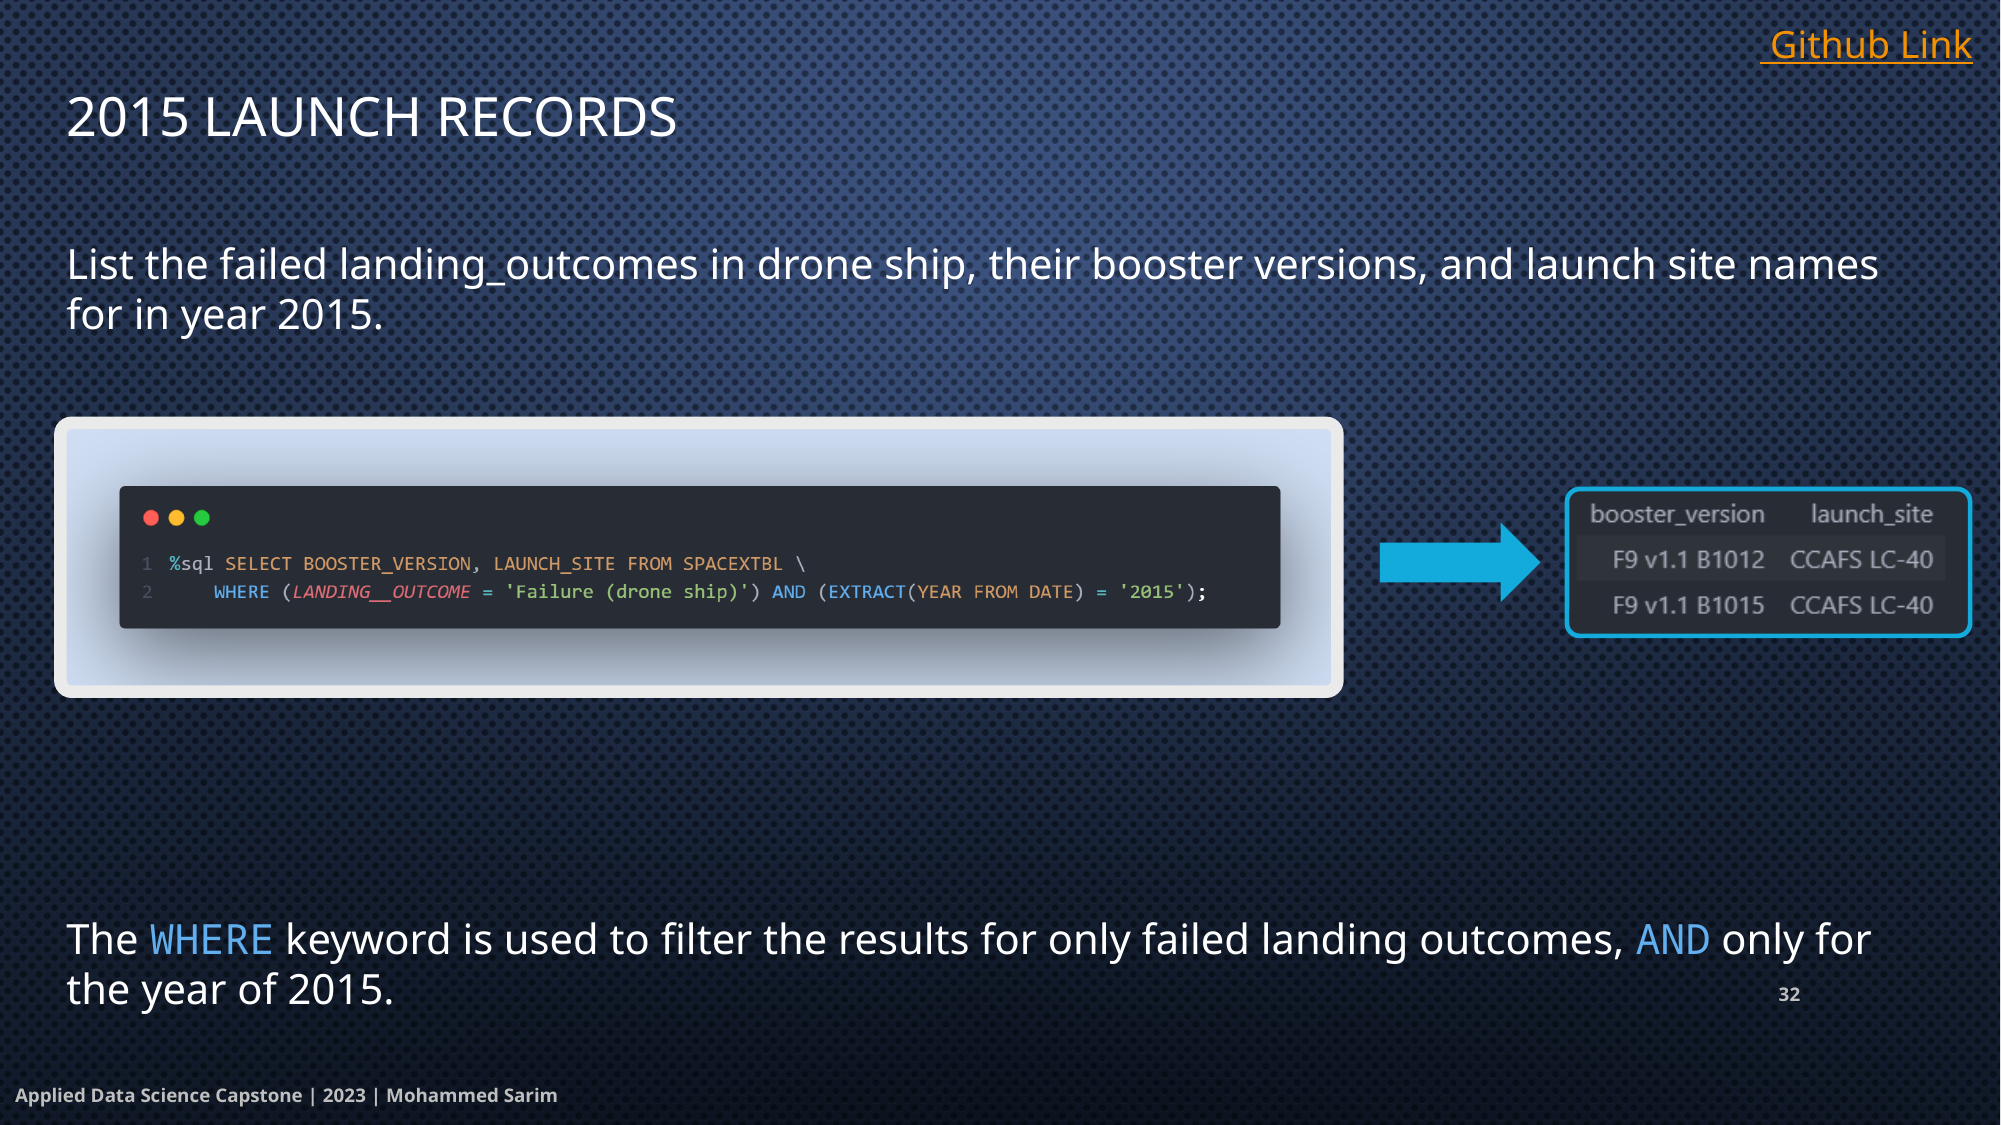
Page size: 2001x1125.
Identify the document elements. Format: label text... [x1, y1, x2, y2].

text_box Github Link [1745, 13, 2000, 80]
text_box [1379, 522, 1541, 603]
picture [1566, 488, 1971, 637]
footer Applied Data Science Capstone | 2023 | Mohammed Sarim [0, 1065, 1238, 1125]
picture [60, 422, 1338, 692]
text_box List the failed landing_outcomes in drone ship, their booster versions, and launch site names for in year 2015. The WHERE keyword is used to filter the results for only failed landing outcomes, AND only for the year of 2015. [66, 237, 1938, 1050]
text_box 2015 Launch Records [66, 30, 1863, 149]
slide_number 32 [1724, 965, 1816, 1025]
